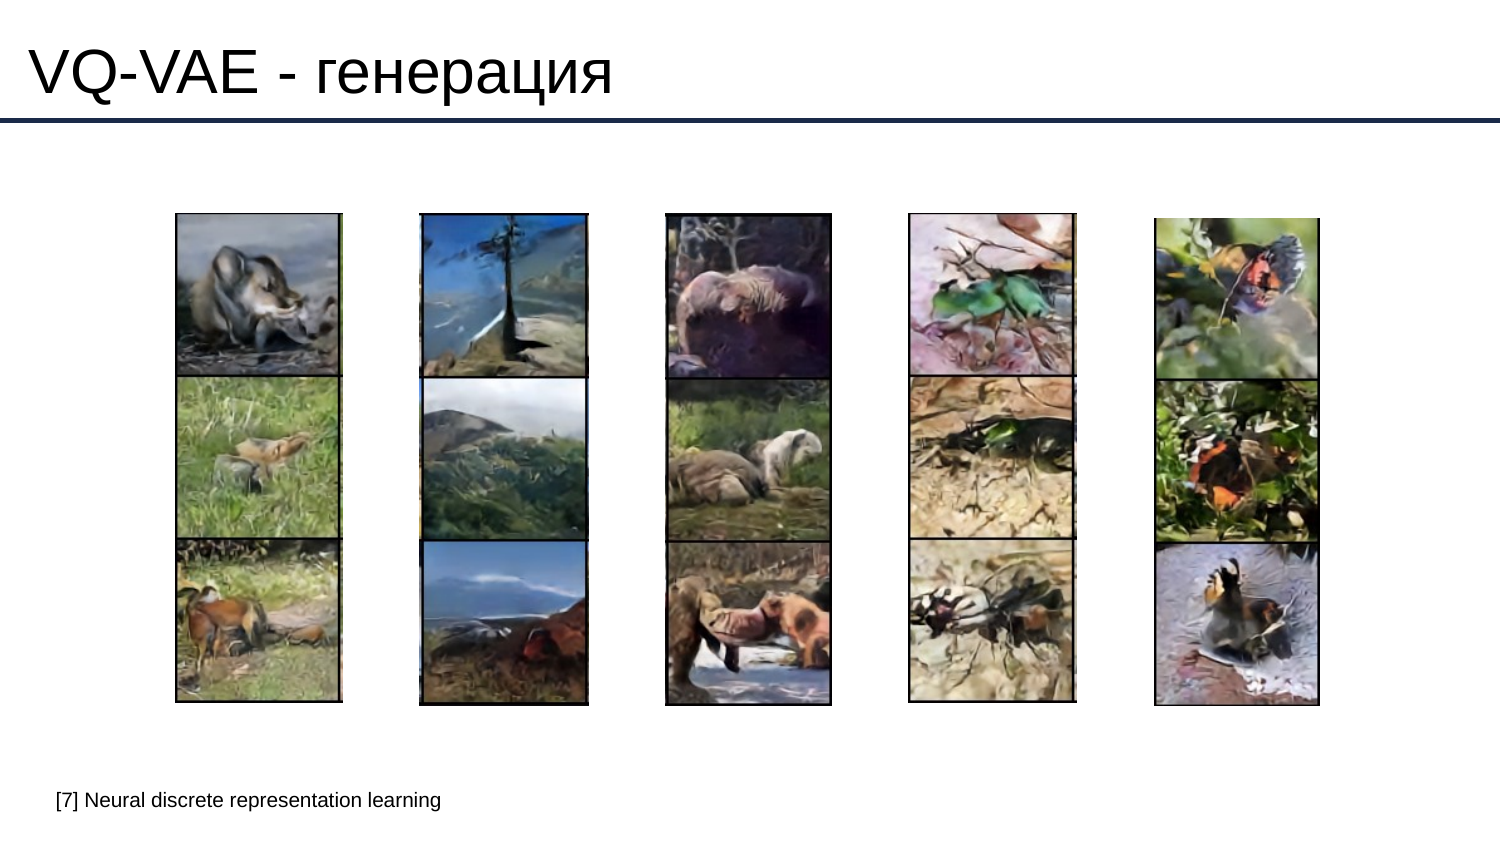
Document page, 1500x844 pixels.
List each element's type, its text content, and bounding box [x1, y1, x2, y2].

picture [665, 213, 833, 706]
picture [1154, 218, 1320, 706]
picture [175, 213, 344, 703]
picture [908, 213, 1077, 703]
text_box [7] Neural discrete representation learning [40, 779, 791, 819]
text_box VQ-VAE - генерация [13, 0, 1412, 118]
picture [419, 213, 589, 706]
